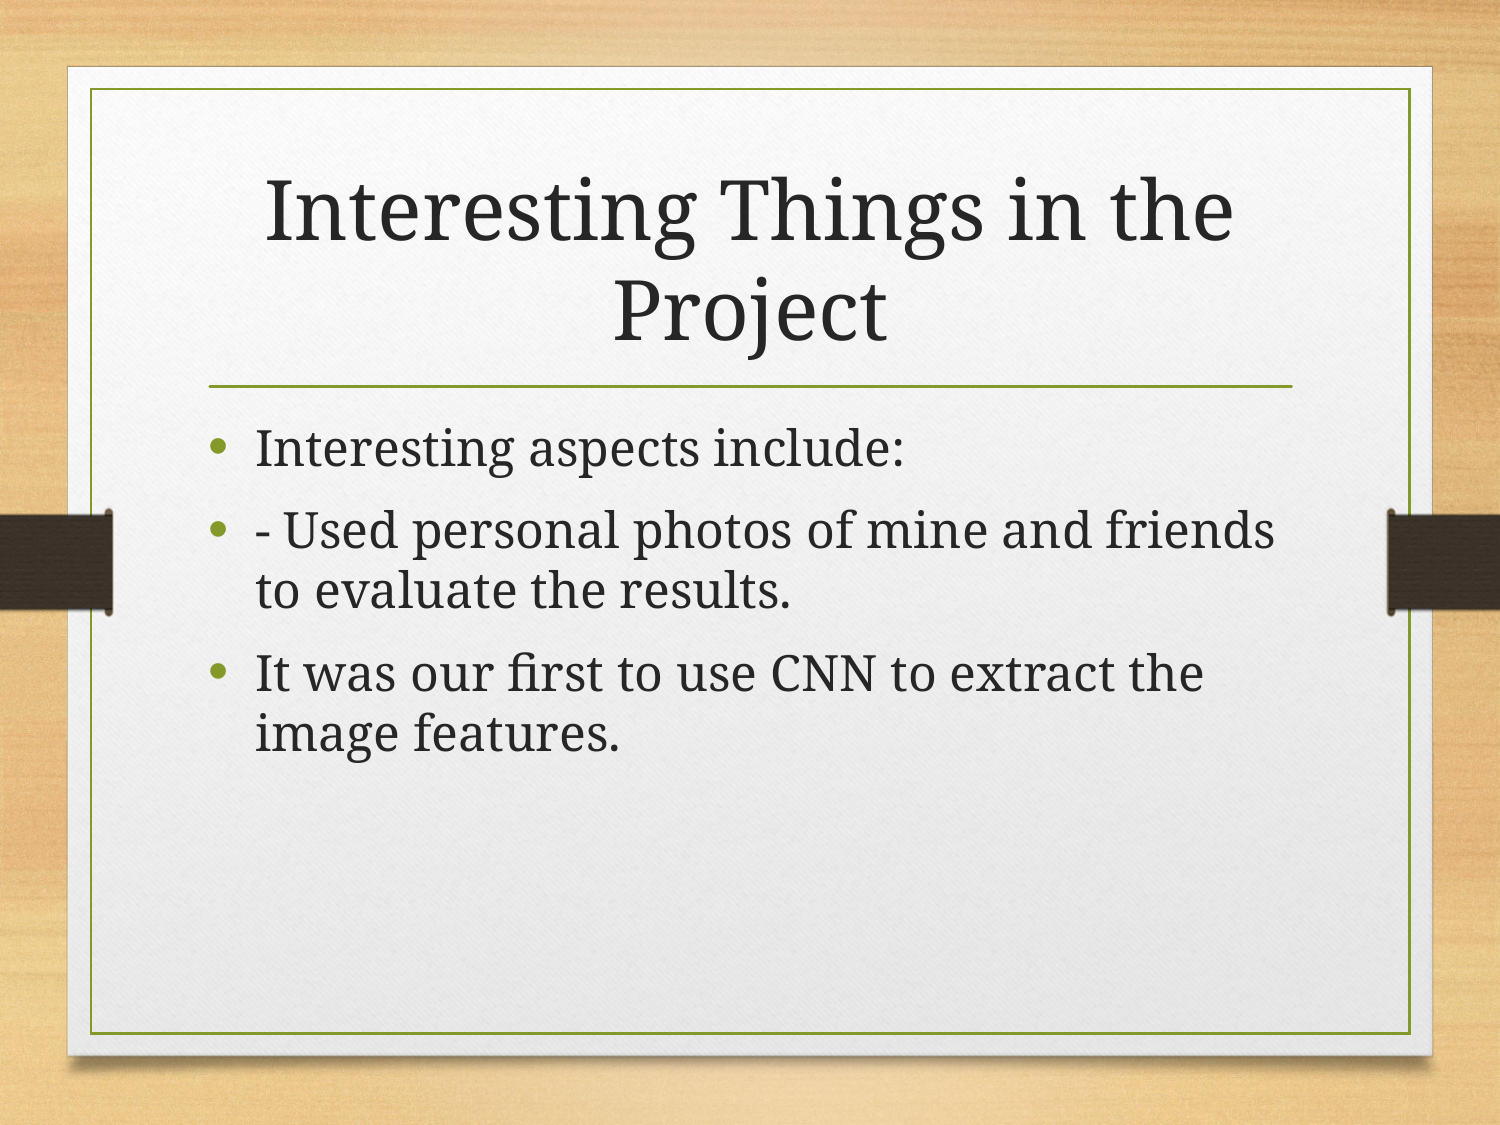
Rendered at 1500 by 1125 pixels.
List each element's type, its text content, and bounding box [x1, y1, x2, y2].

title Interesting Things in the Project [193, 150, 1309, 365]
list Interesting aspects include: - Used personal photos of mine and friends to evaluate the results. It was our first to use CNN to extract the image features. [193, 408, 1309, 974]
picture [0, 0, 1500, 1125]
